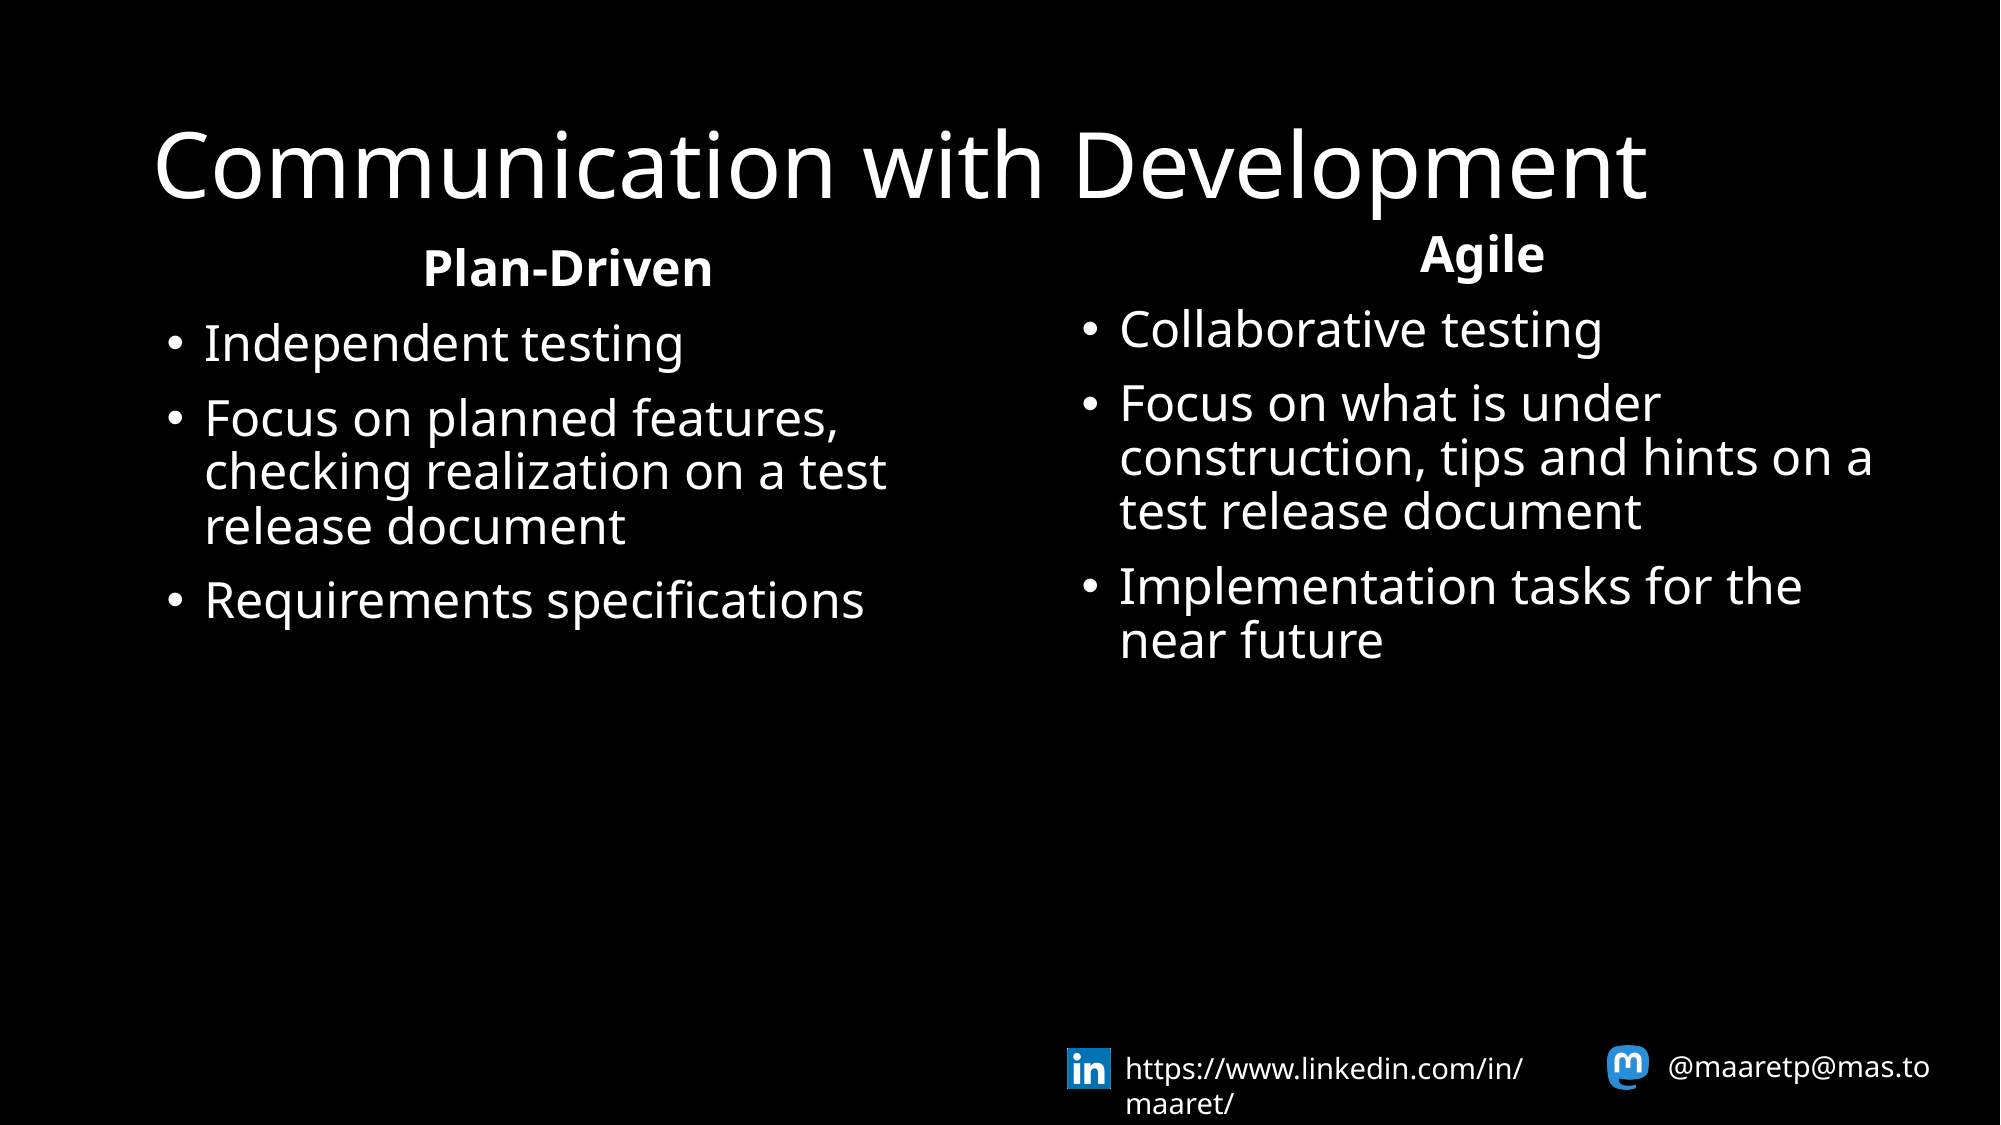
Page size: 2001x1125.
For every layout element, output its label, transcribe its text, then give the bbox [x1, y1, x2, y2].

picture [1067, 1048, 1111, 1089]
list Plan-Driven Independent testing Focus on planned features, checking realization on a test release document Requirements specifications [151, 235, 985, 1061]
list Agile Collaborative testing Focus on what is under construction, tips and hints on a test release document Implementation tasks for the near future [1066, 221, 1900, 1047]
title Communication with Development [137, 59, 1863, 278]
picture [1607, 1047, 1649, 1090]
